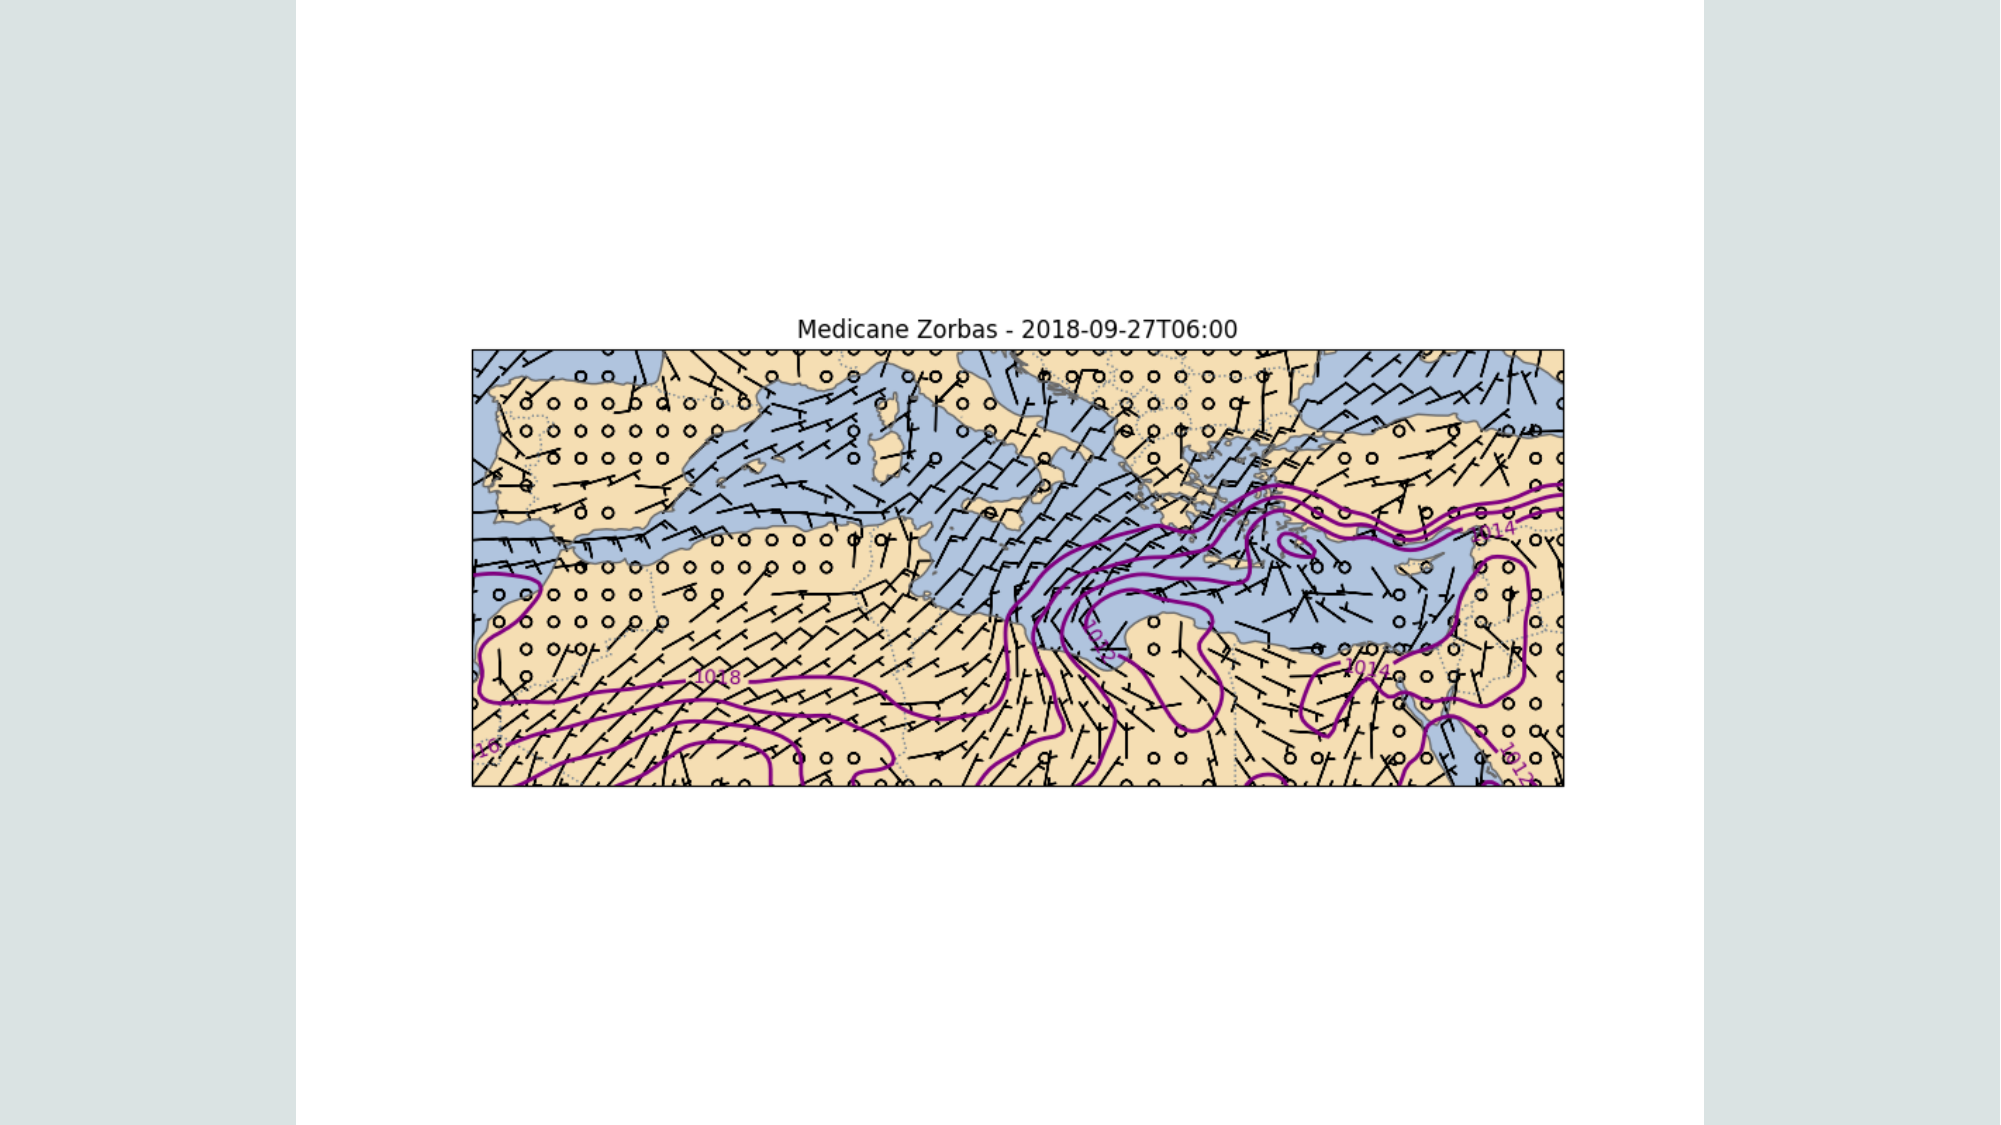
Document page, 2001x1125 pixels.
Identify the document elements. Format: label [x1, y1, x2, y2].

picture [296, 0, 1704, 1125]
